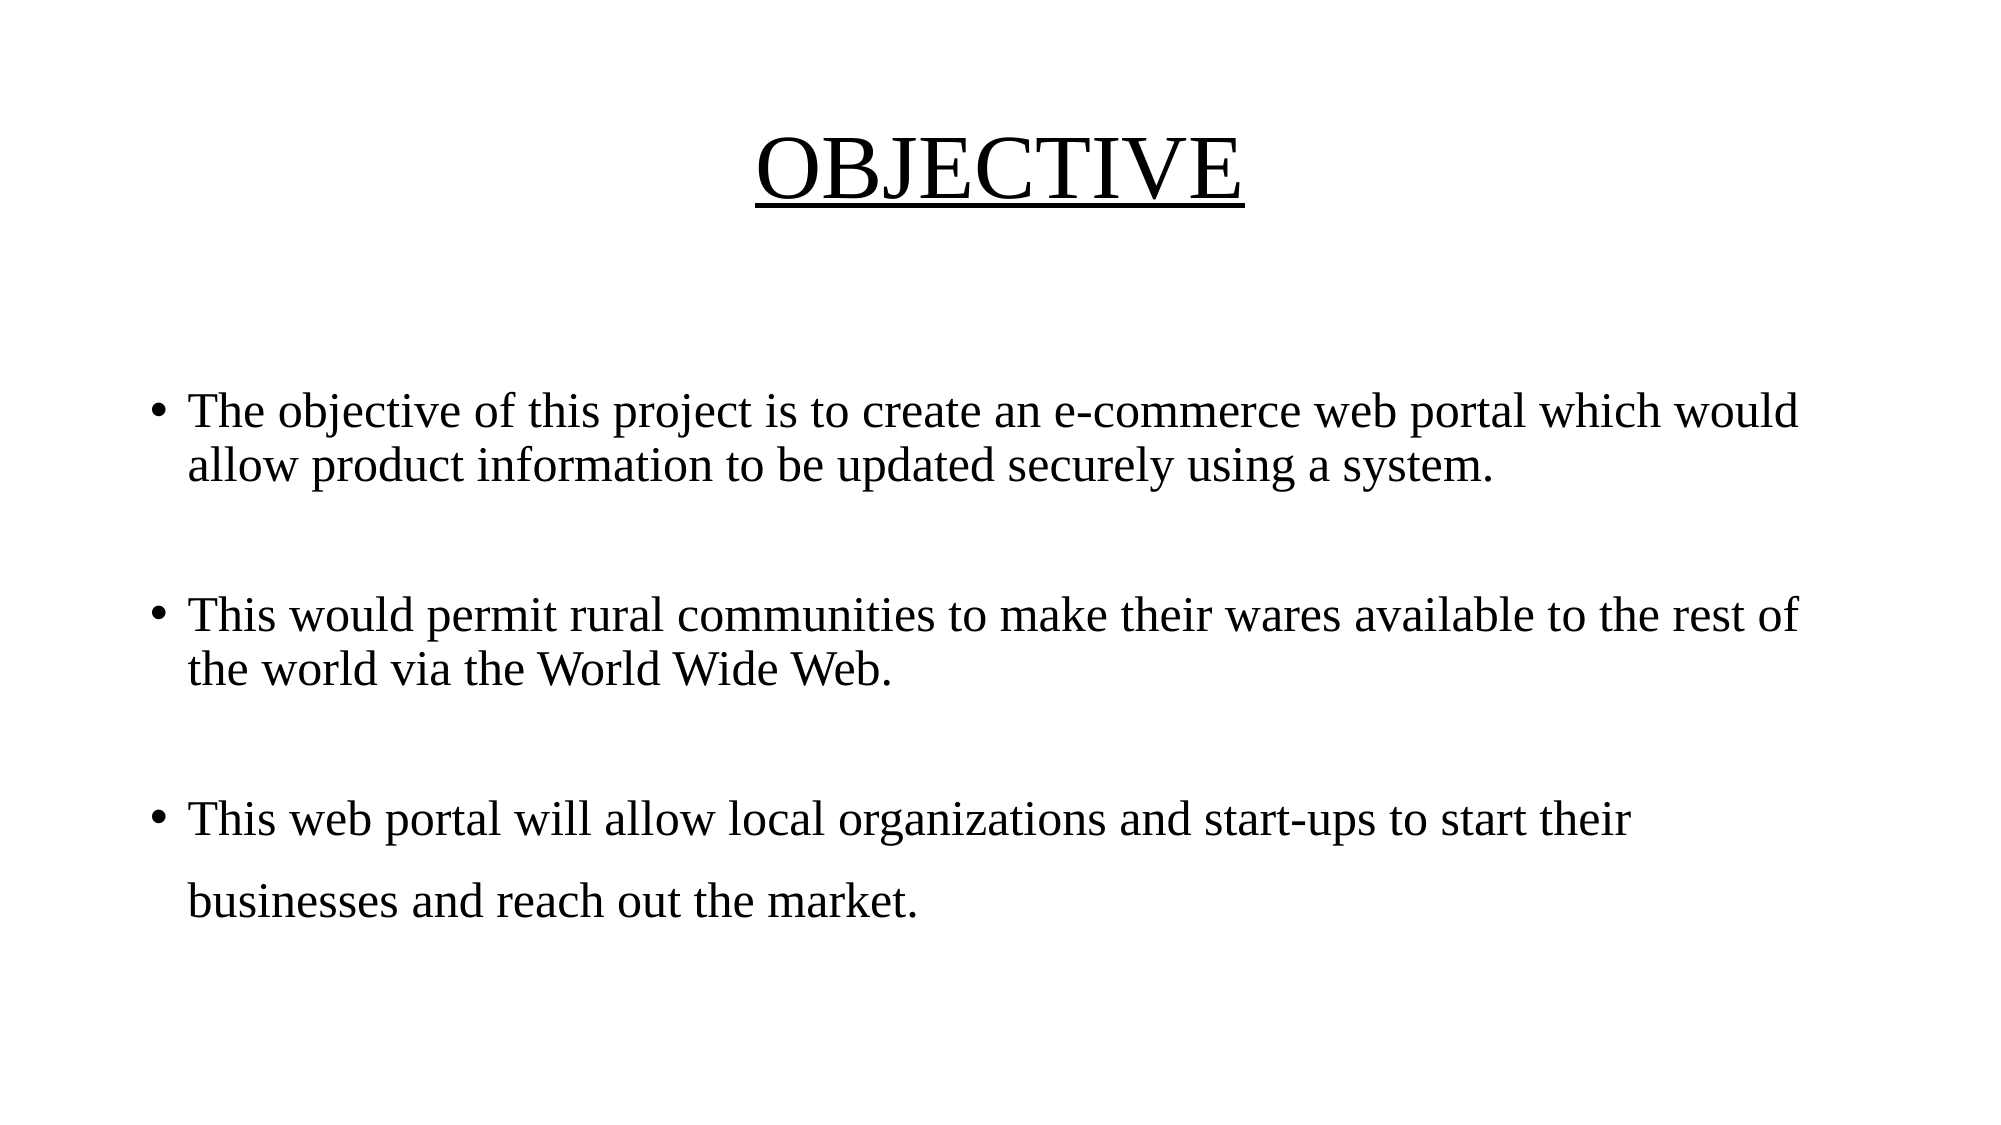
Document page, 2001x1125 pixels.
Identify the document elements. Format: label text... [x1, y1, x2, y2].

list The objective of this project is to create an e-commerce web portal which would allow product information to be updated securely using a system. This would permit rural communities to make their wares available to the rest of the world via the World Wide Web. This web portal will allow local organizations and start-ups to start their businesses and reach out the market. [135, 212, 1861, 1035]
title OBJECTIVE [137, 59, 1863, 278]
